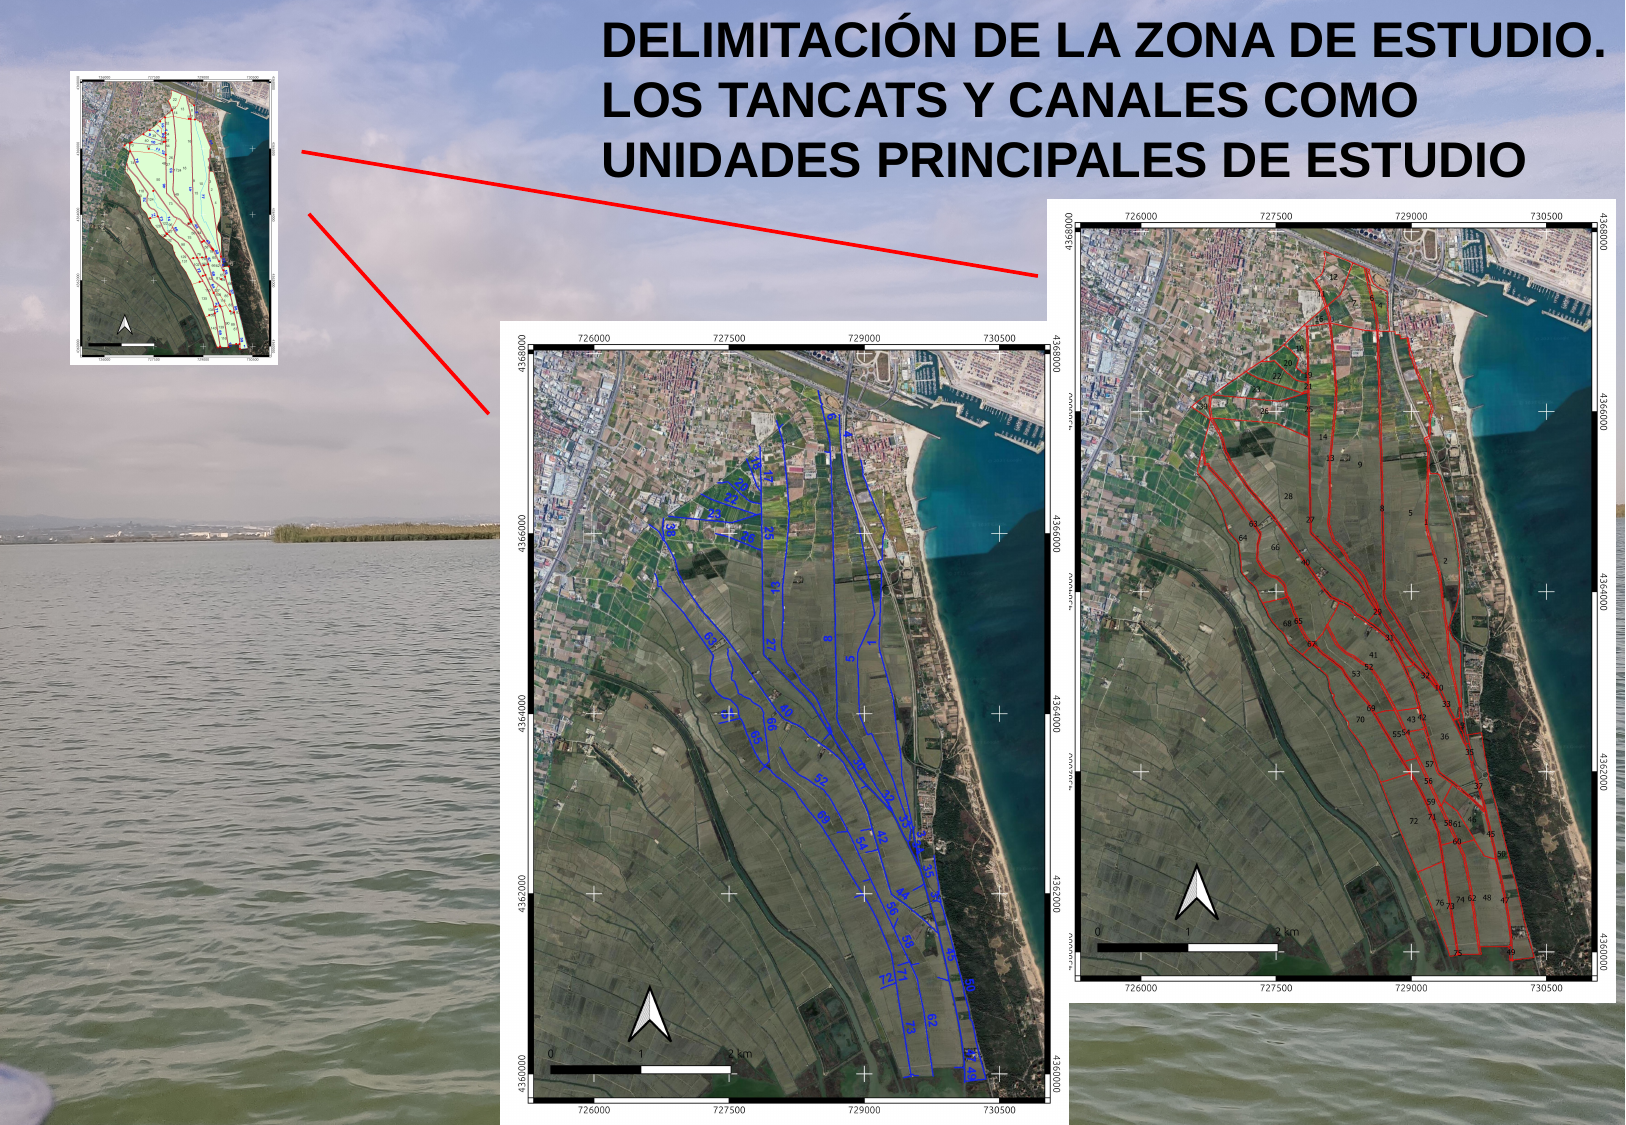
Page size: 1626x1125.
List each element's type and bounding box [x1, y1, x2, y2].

text_box [308, 213, 489, 415]
text_box [301, 151, 1038, 277]
picture [0, 0, 1625, 1125]
